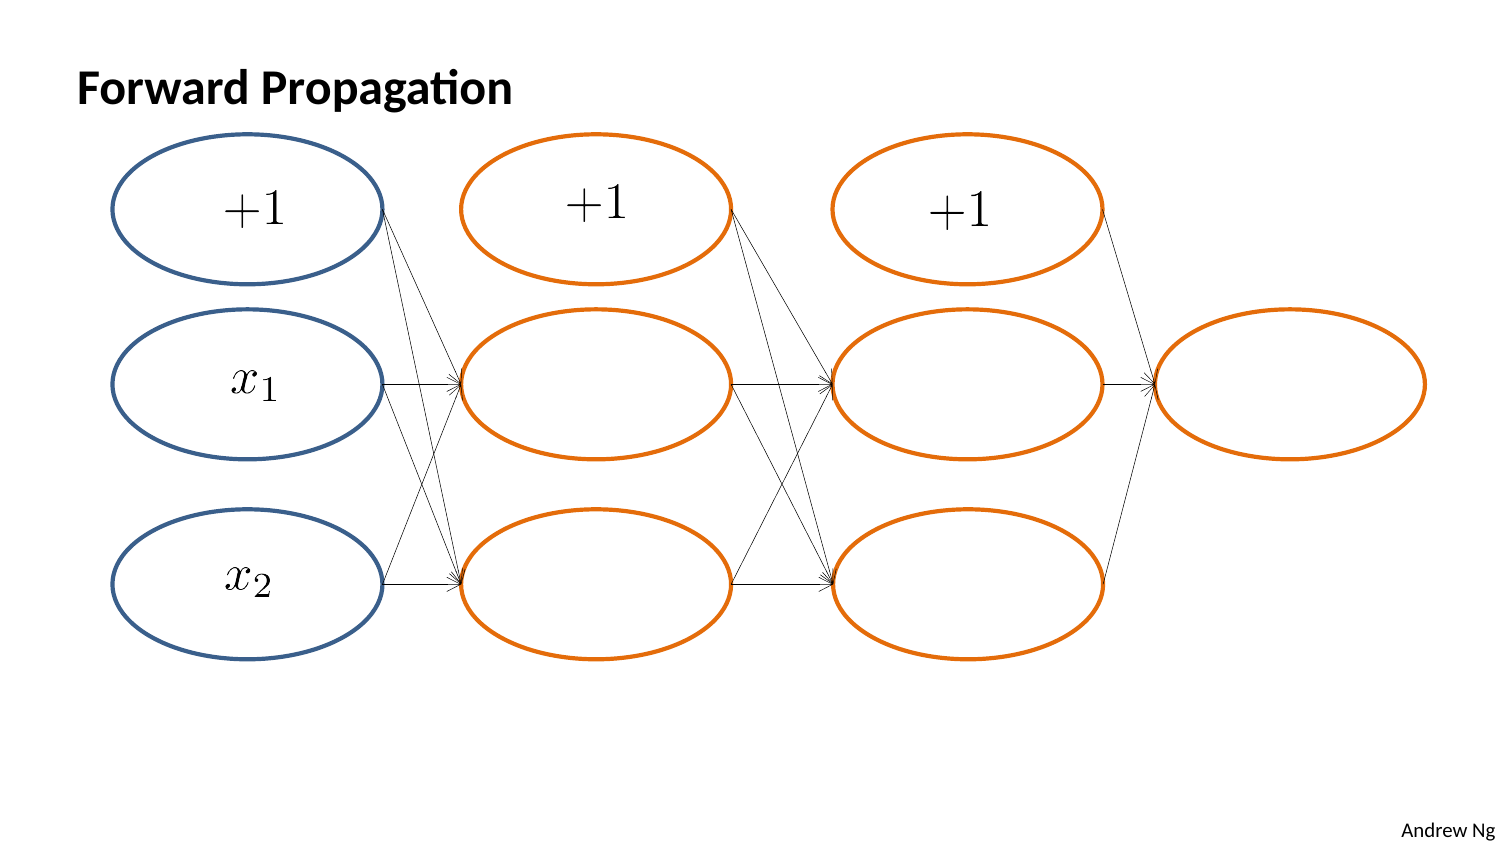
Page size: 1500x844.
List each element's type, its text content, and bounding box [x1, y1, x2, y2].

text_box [382, 209, 462, 384]
text_box [110, 507, 383, 662]
text_box [832, 507, 1105, 662]
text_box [1102, 209, 1156, 385]
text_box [1102, 392, 1156, 585]
picture [567, 184, 626, 223]
text_box [110, 307, 376, 462]
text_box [730, 209, 834, 585]
text_box [1159, 307, 1428, 462]
text_box [466, 307, 724, 462]
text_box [382, 384, 462, 584]
picture [231, 370, 276, 401]
text_box [110, 132, 385, 287]
text_box Forward Propagation [62, 46, 1113, 122]
text_box [459, 132, 734, 287]
text_box [460, 507, 732, 662]
text_box [830, 132, 1105, 287]
picture [225, 189, 283, 228]
text_box [838, 307, 1097, 462]
picture [224, 566, 271, 598]
picture [930, 191, 988, 230]
